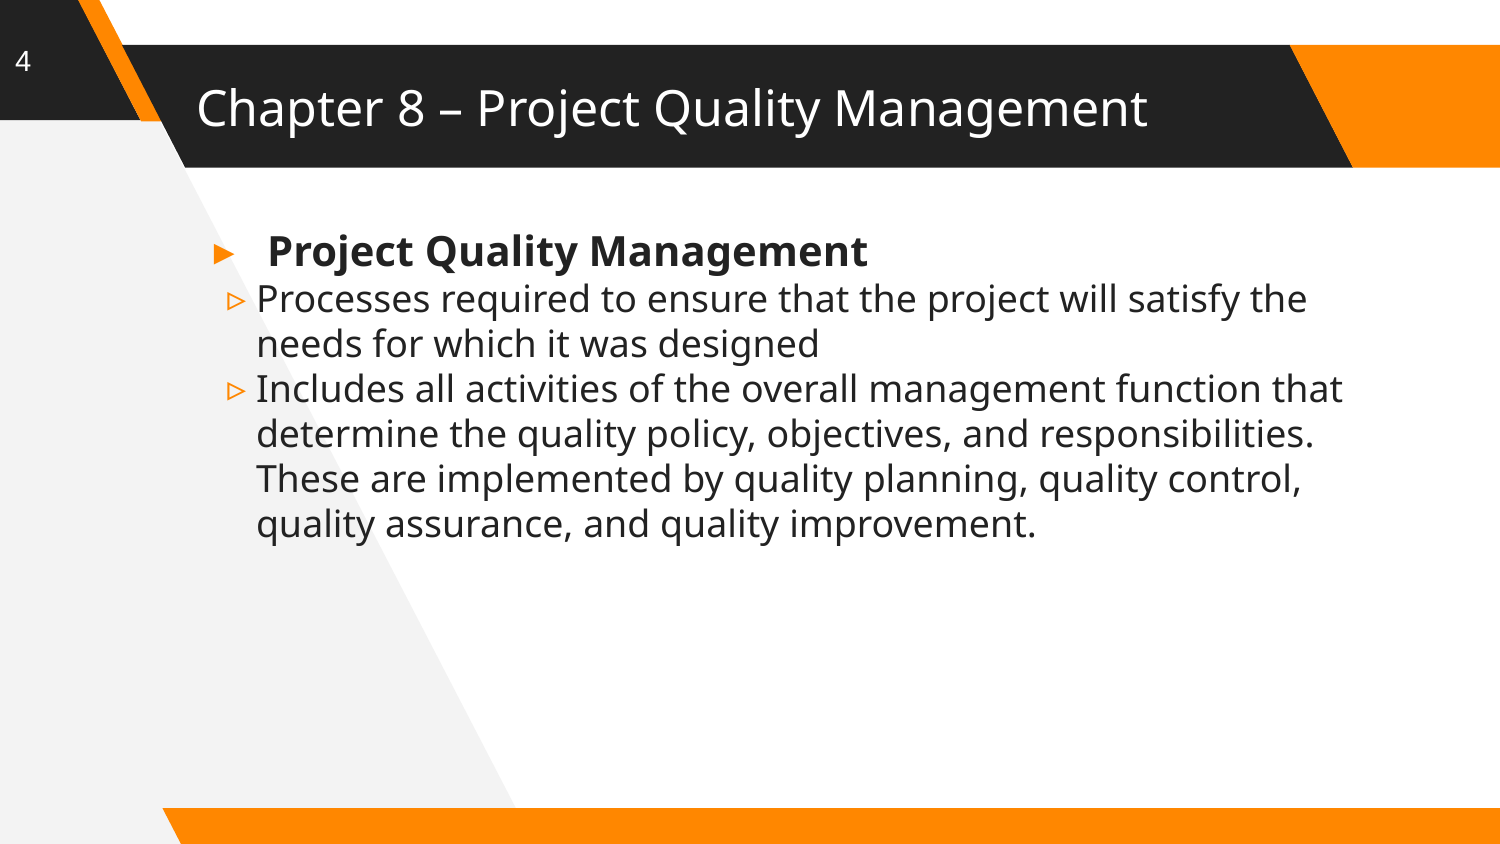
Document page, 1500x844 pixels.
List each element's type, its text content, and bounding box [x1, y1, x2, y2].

list Project Quality Management Processes required to ensure that the project will satisfy the needs for which it was designed Includes all activities of the overall management function that determine the quality policy, objectives, and responsibilities. These are implemented by quality planning, quality control, quality assurance, and quality improvement. [181, 209, 1425, 808]
slide_number 4 [0, 0, 98, 121]
title Chapter 8 – Project Quality Management [181, 45, 1285, 169]
